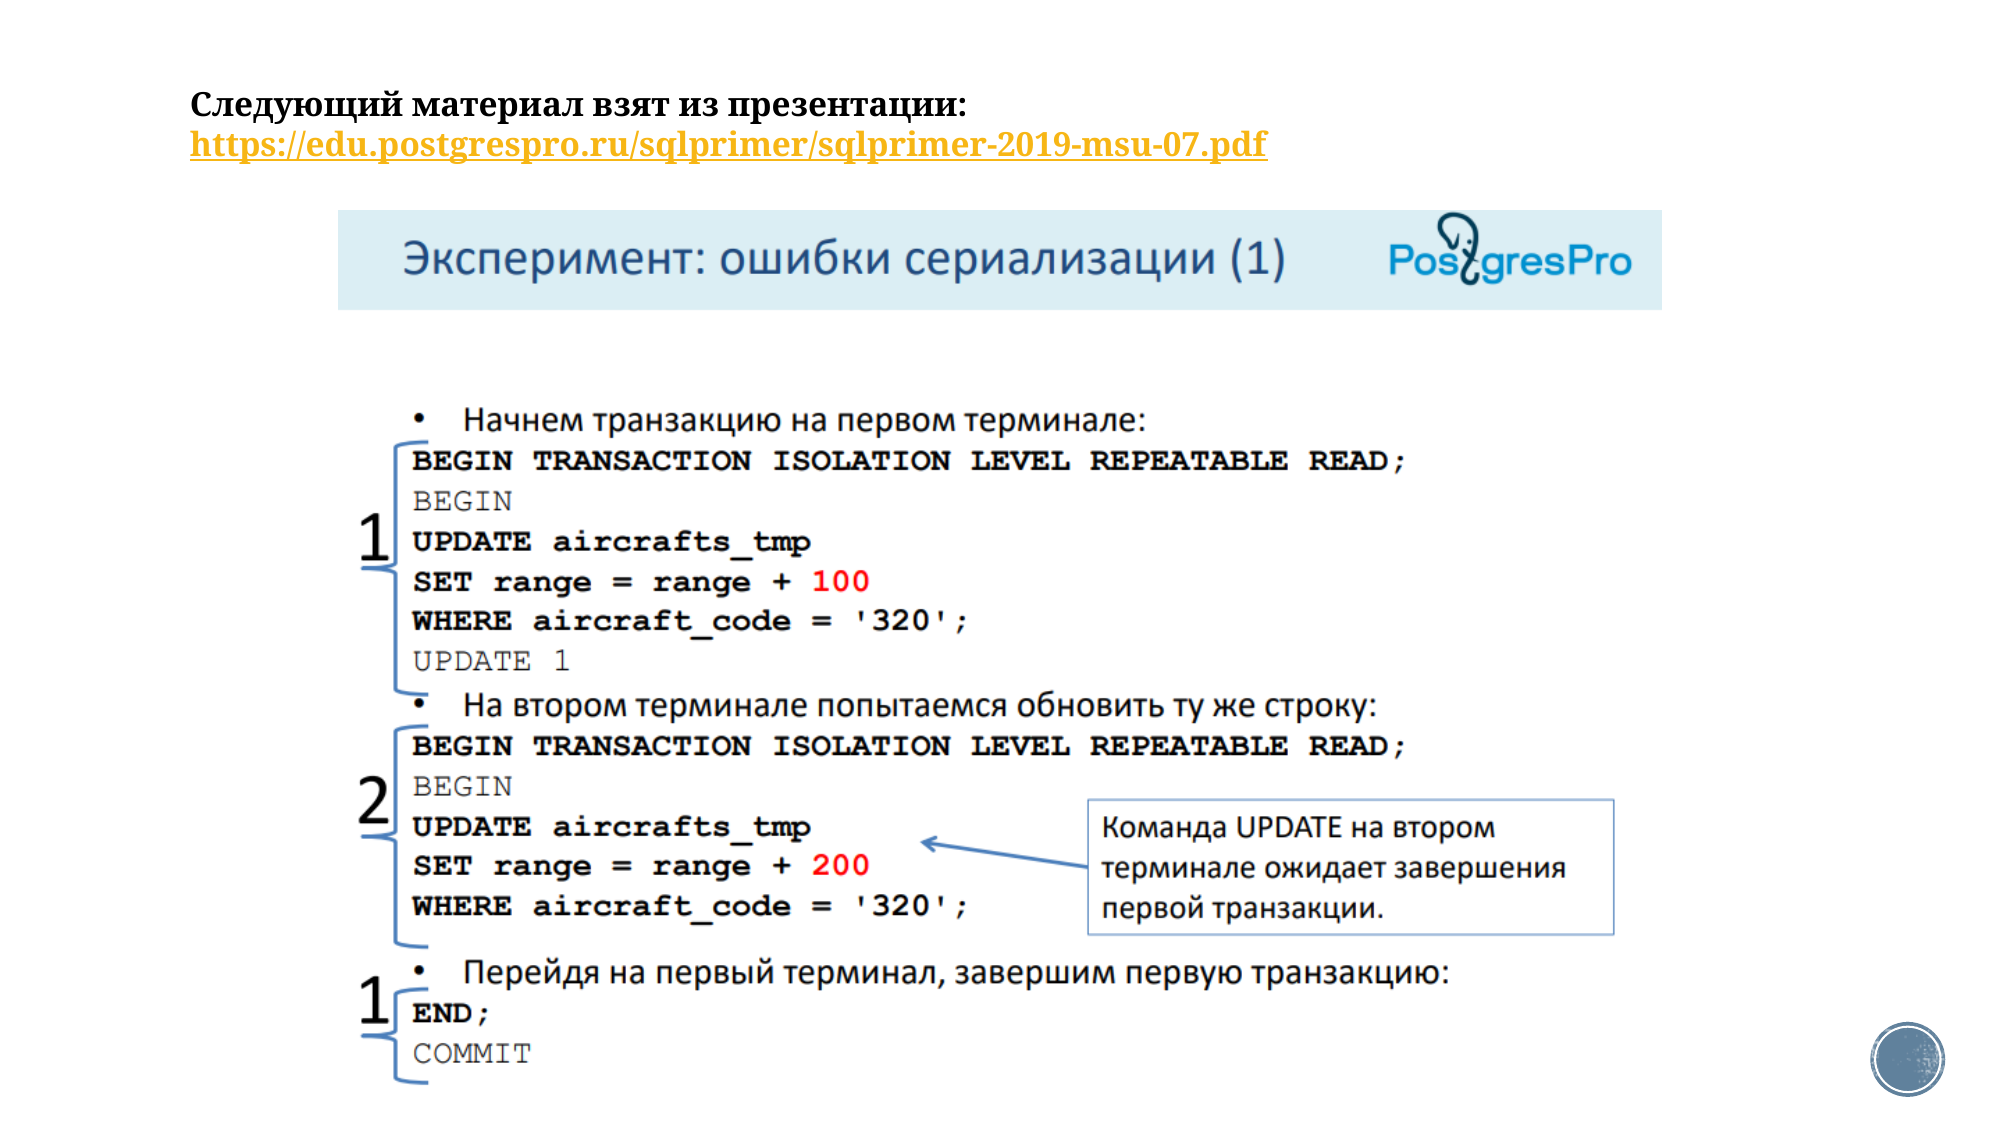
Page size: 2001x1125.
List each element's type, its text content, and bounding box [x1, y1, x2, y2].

title Следующий материал взят из презентации: https://edu.postgrespro.ru/sqlprimer/sqlprimer-2019-msu-07.pdf [174, 40, 1876, 212]
picture [338, 210, 1662, 1099]
